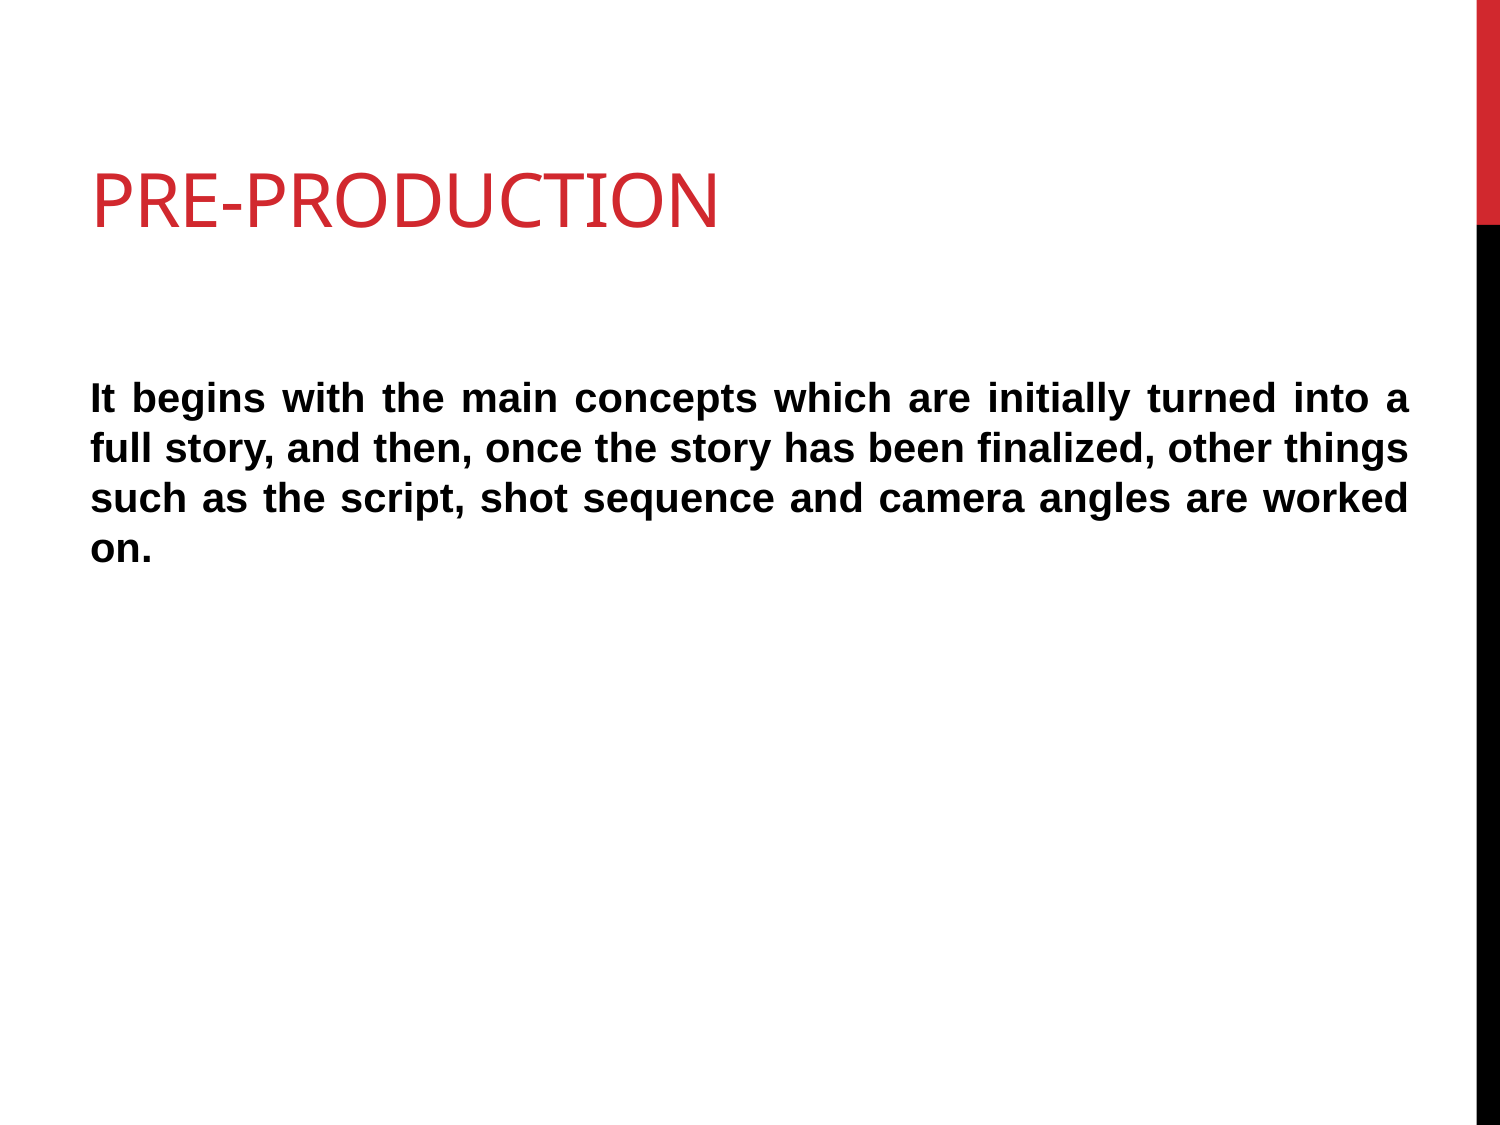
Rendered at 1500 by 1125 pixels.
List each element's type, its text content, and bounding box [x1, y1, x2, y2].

list It begins with the main concepts which are initially turned into a full story, and then, once the story has been finalized, other things such as the script, shot sequence and camera angles are worked on. [75, 363, 1425, 1106]
title Pre-production [75, 25, 1025, 250]
